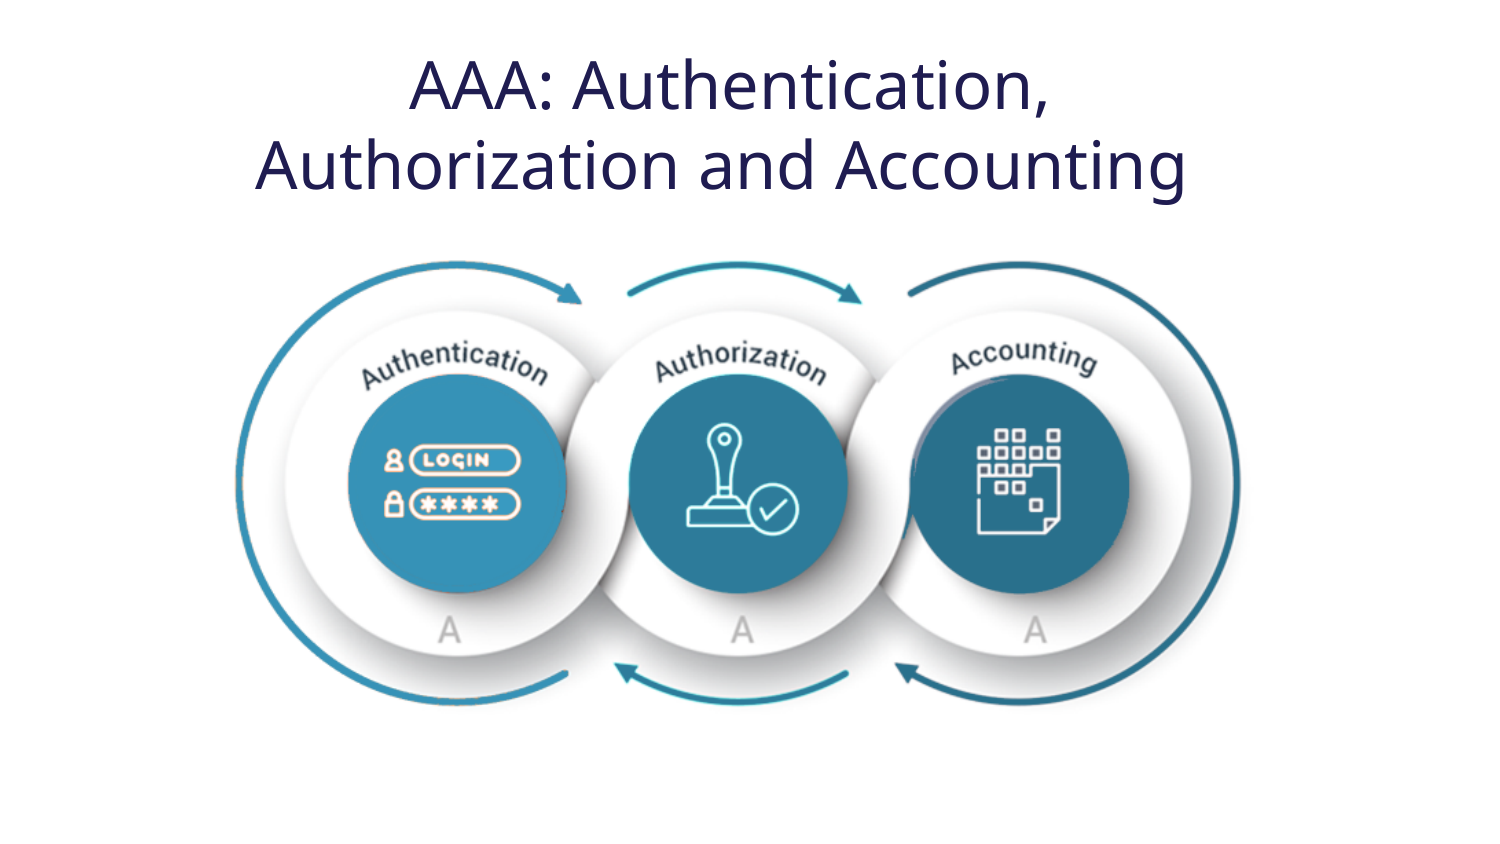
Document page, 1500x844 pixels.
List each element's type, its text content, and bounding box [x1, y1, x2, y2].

picture [207, 226, 1293, 727]
text_box AAA: Authentication, Authorization and Accounting [231, 27, 1230, 116]
